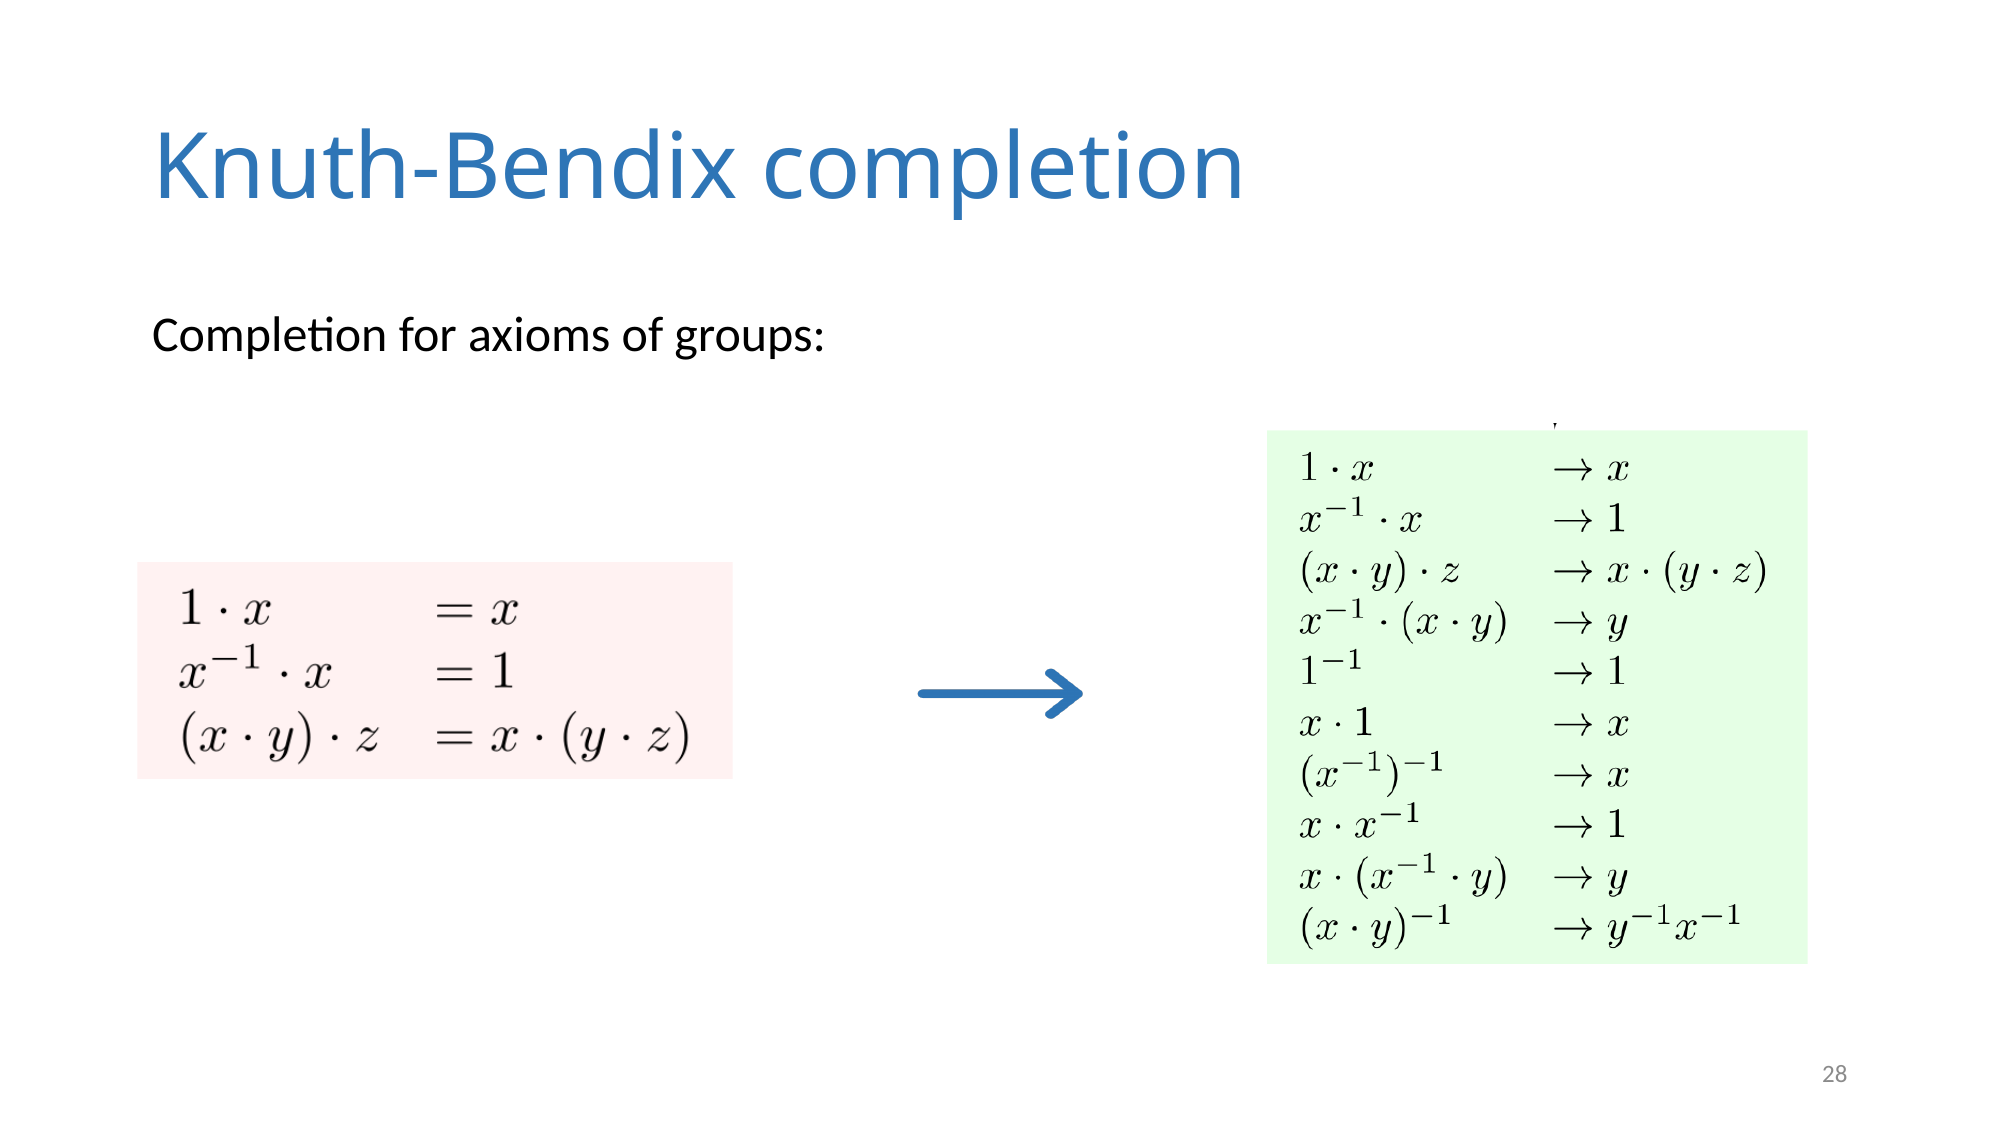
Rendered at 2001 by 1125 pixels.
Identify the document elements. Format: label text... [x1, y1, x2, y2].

picture [910, 622, 1090, 764]
text_box Knuth-Bendix completion [137, 59, 1863, 278]
picture [1266, 423, 1808, 964]
text_box <number> [1412, 1042, 1863, 1103]
text_box Completion for axioms of groups: [137, 294, 879, 430]
picture [137, 562, 733, 780]
